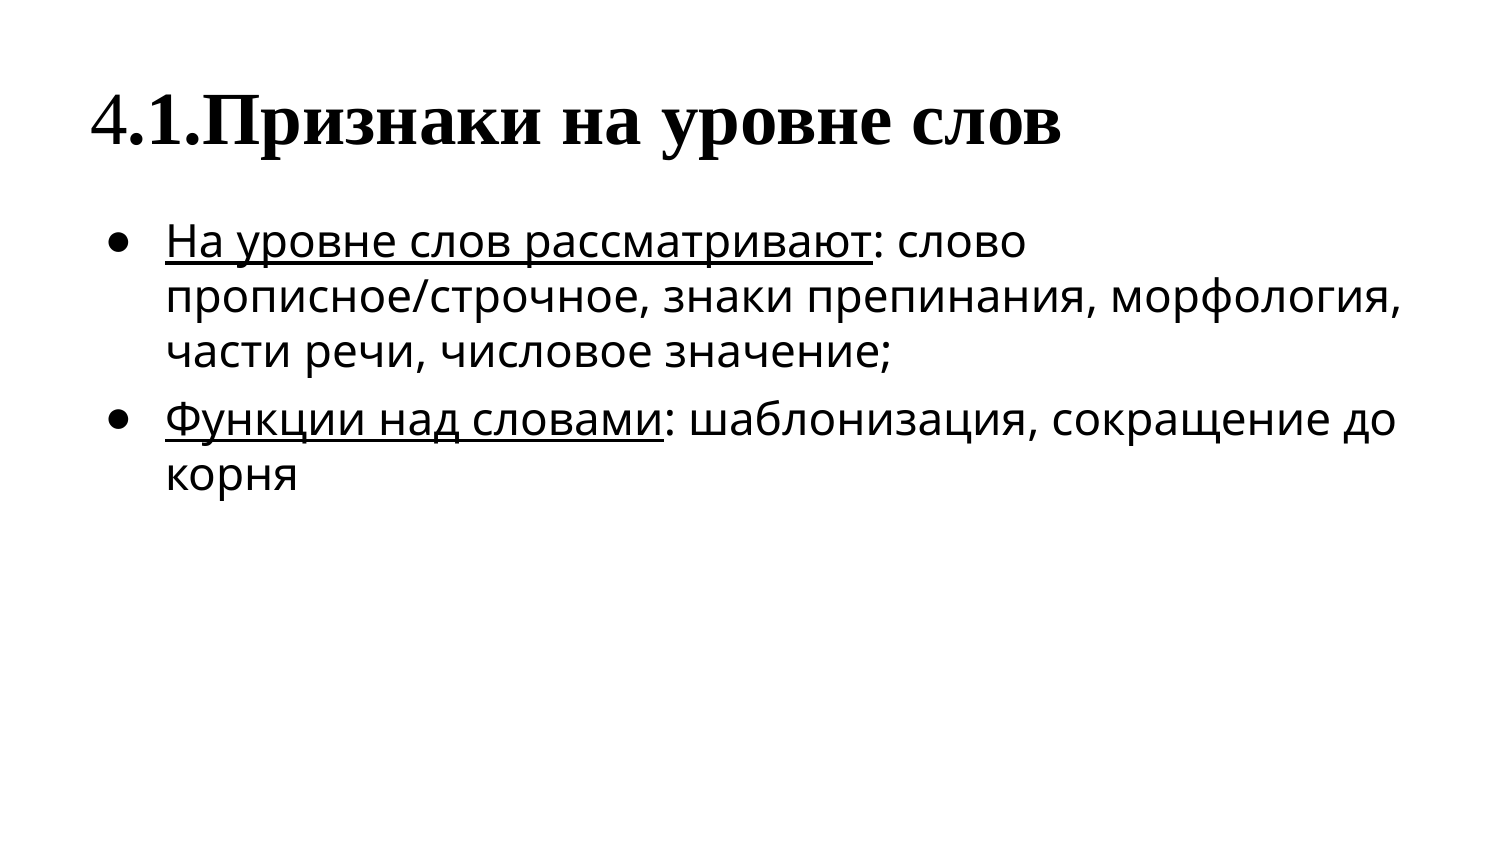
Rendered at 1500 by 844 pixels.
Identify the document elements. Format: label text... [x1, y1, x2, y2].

title 4.1.Признаки на уровне слов [75, 33, 1425, 175]
list На уровне слов рассматривают: слово прописное/строчное, знаки препинания, морфология, части речи, числовое значение; Функции над словами: шаблонизация, сокращение до корня [75, 196, 1425, 808]
